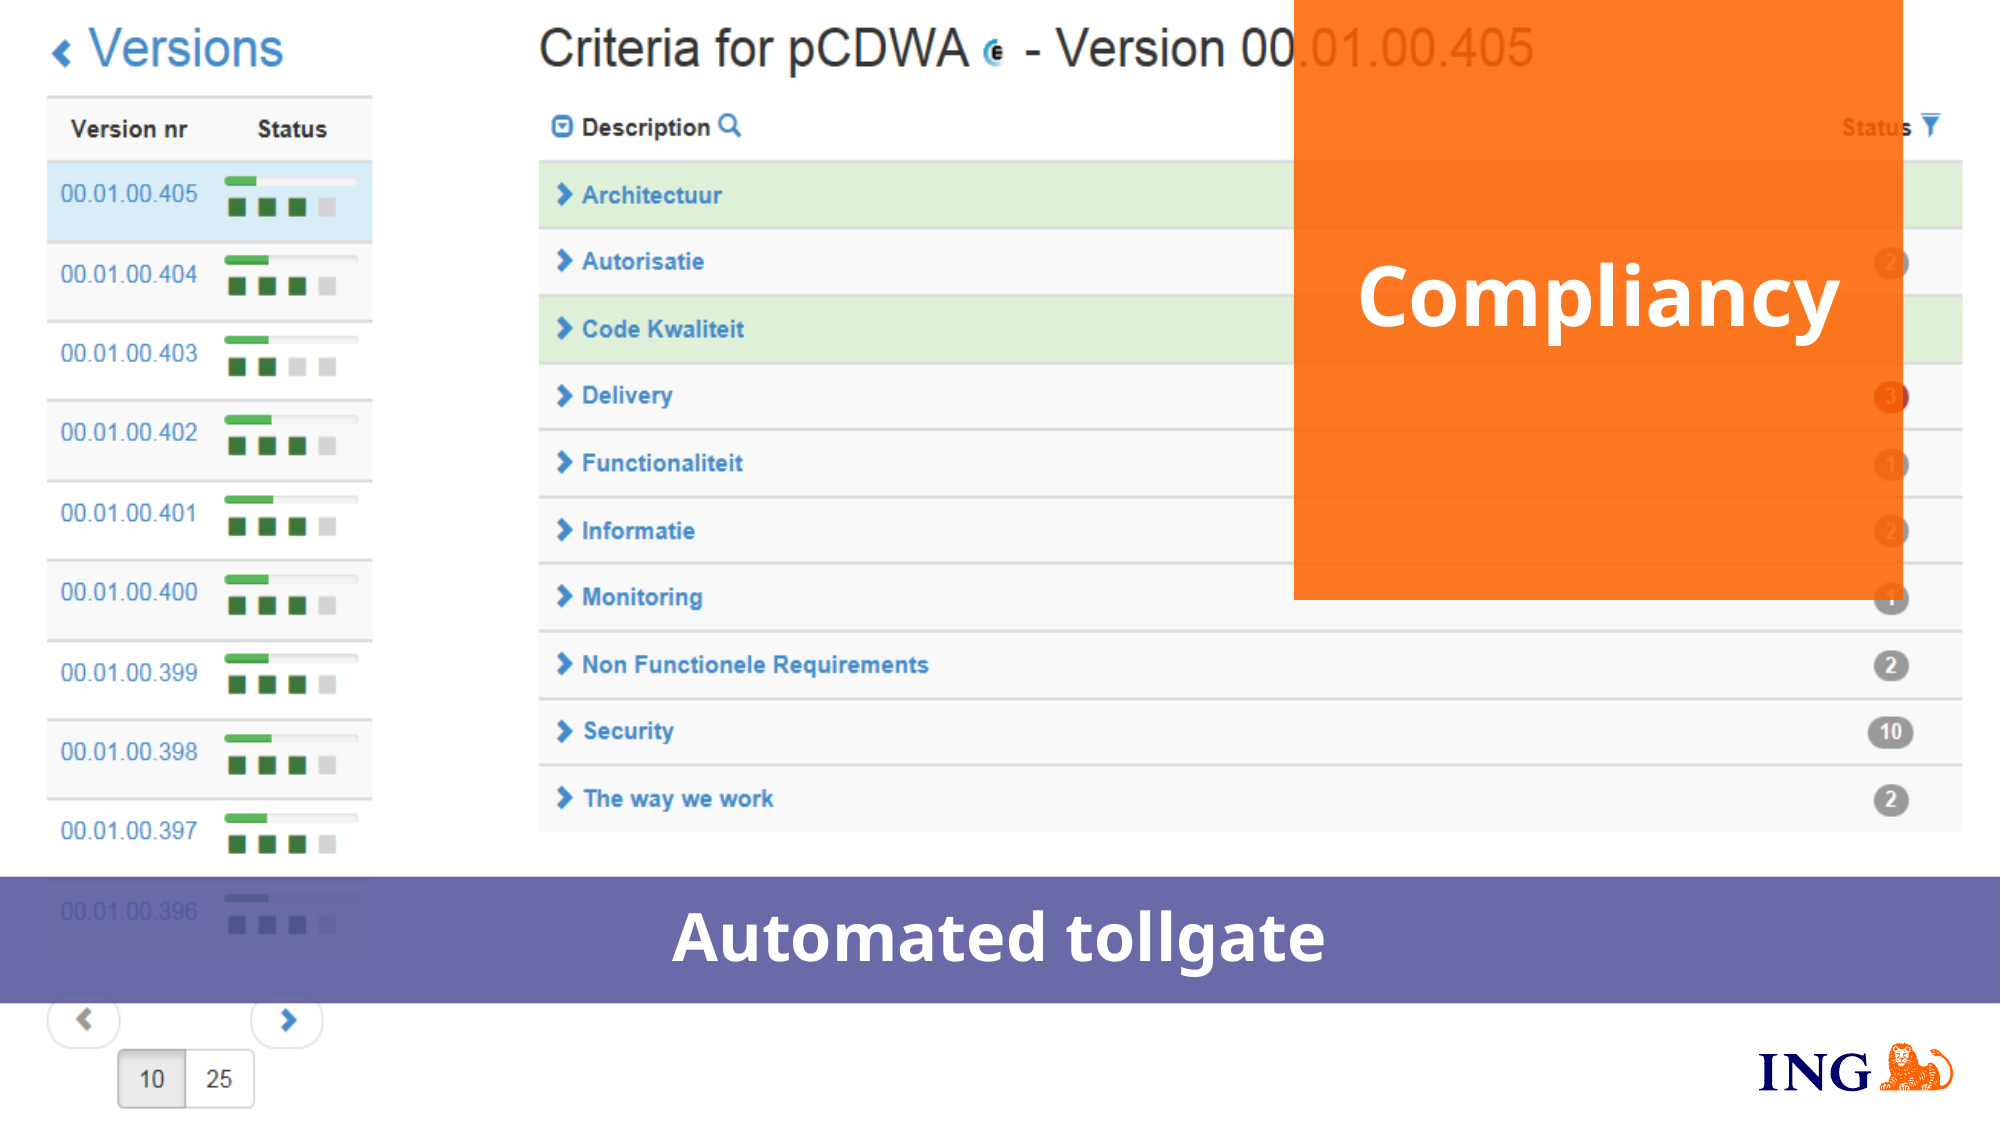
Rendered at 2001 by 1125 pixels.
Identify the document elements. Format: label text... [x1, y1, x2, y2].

picture [0, 0, 2001, 1125]
text_box Compliancy [1293, 0, 1904, 601]
text_box Automated tollgate [0, 876, 2000, 1004]
